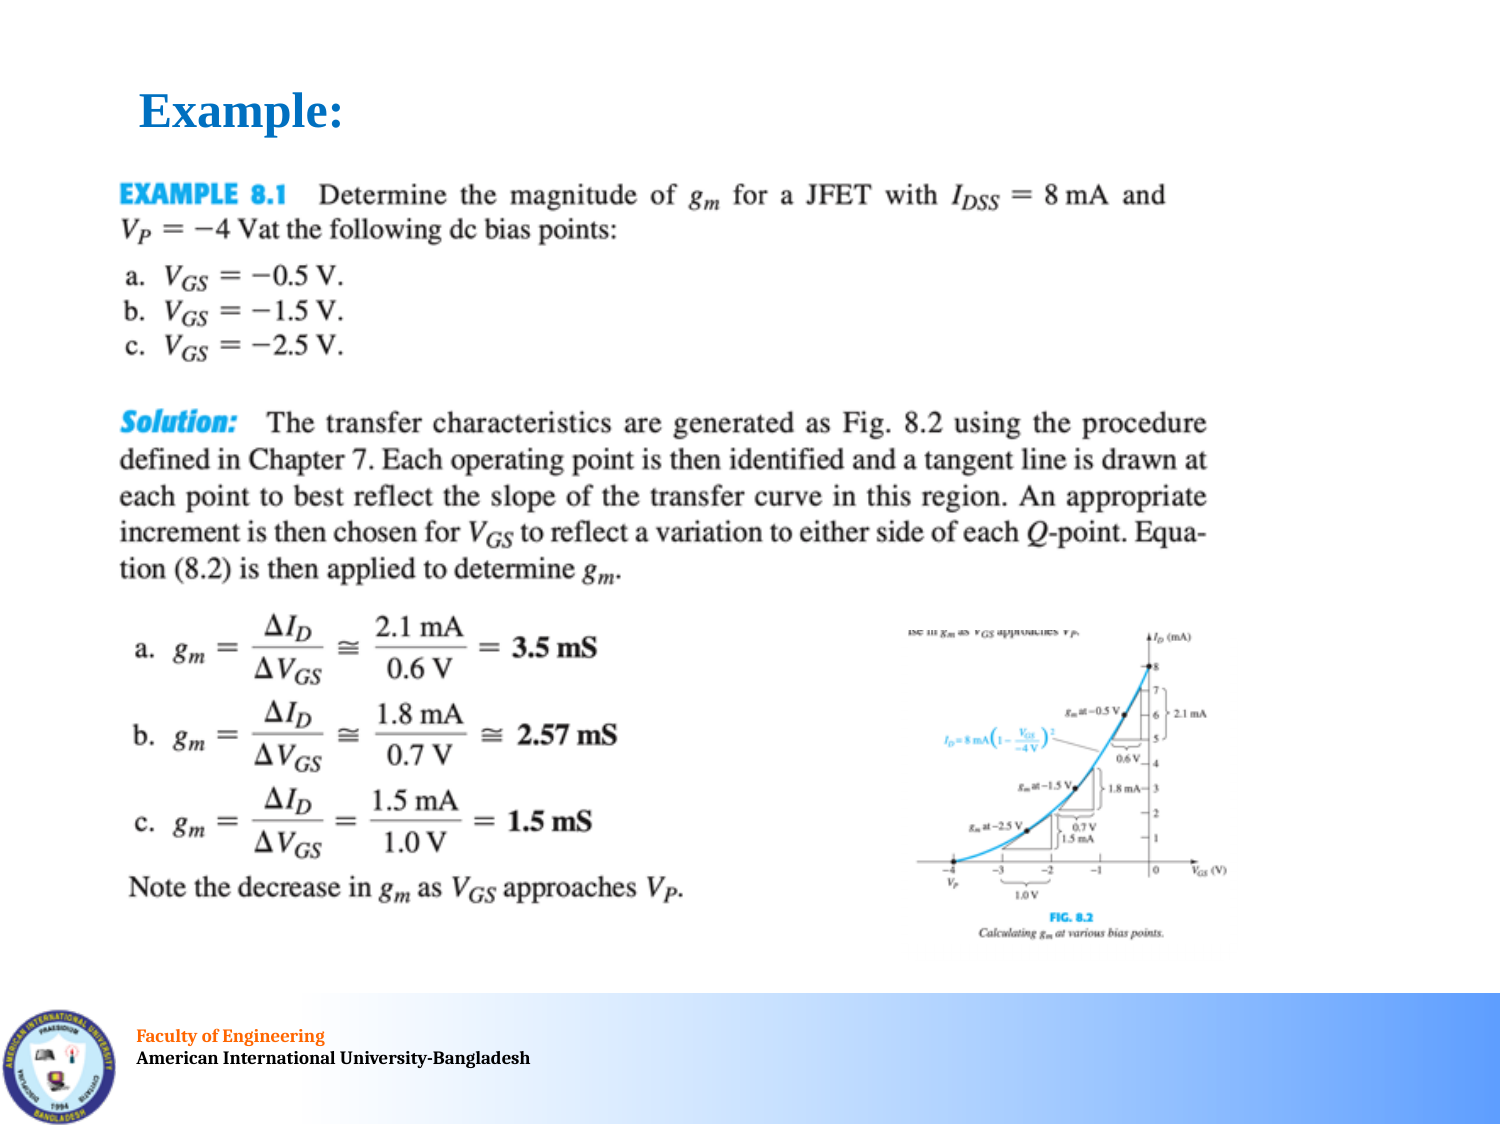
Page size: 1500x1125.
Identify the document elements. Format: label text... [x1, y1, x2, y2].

picture [908, 630, 1230, 944]
picture [124, 603, 740, 917]
picture [114, 390, 1215, 593]
picture [0, 1007, 119, 1125]
title Example: [115, 57, 1334, 159]
picture [115, 178, 1181, 368]
